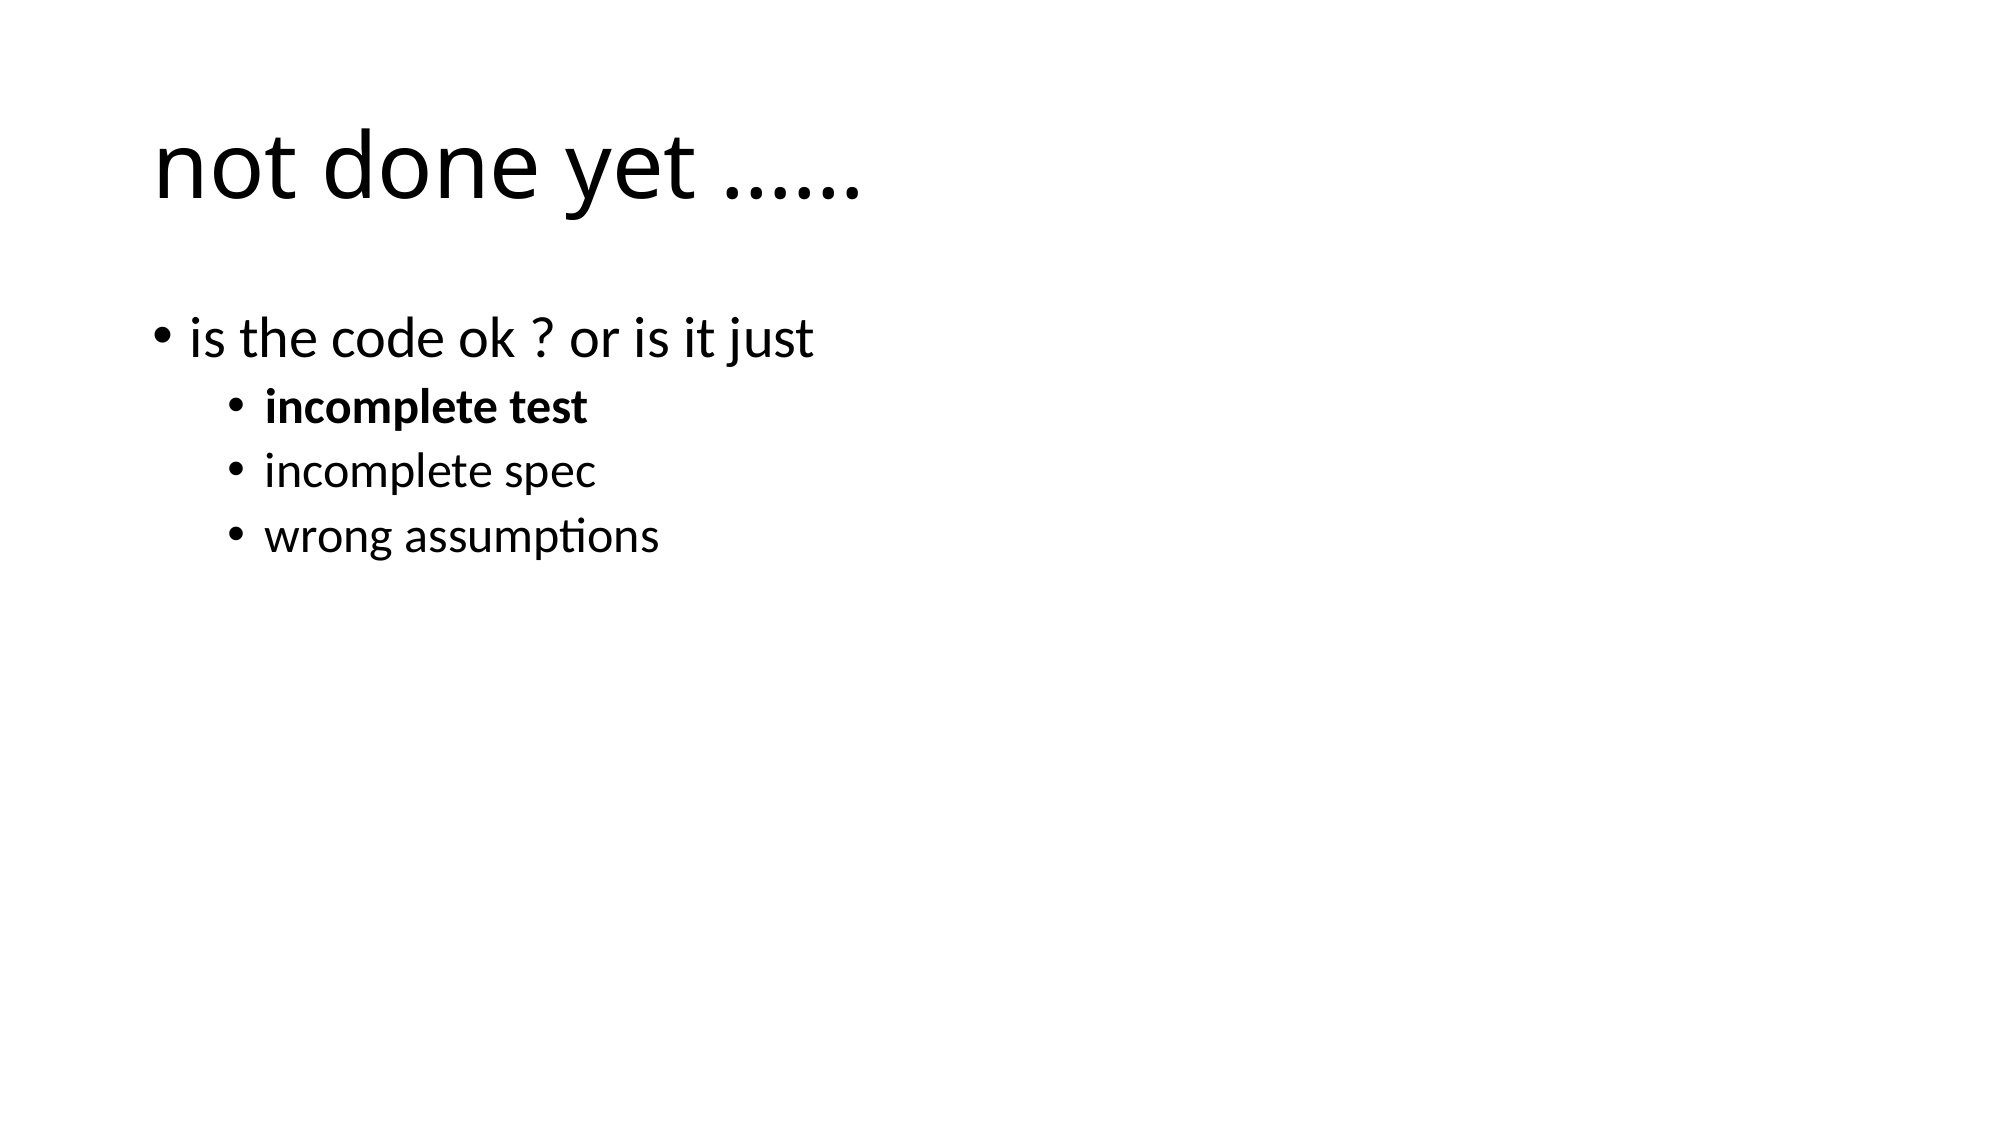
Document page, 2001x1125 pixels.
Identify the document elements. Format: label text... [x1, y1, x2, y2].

list is the code ok ? or is it just incomplete test incomplete spec wrong assumptions [137, 299, 988, 1014]
title not done yet …… [137, 59, 1863, 278]
